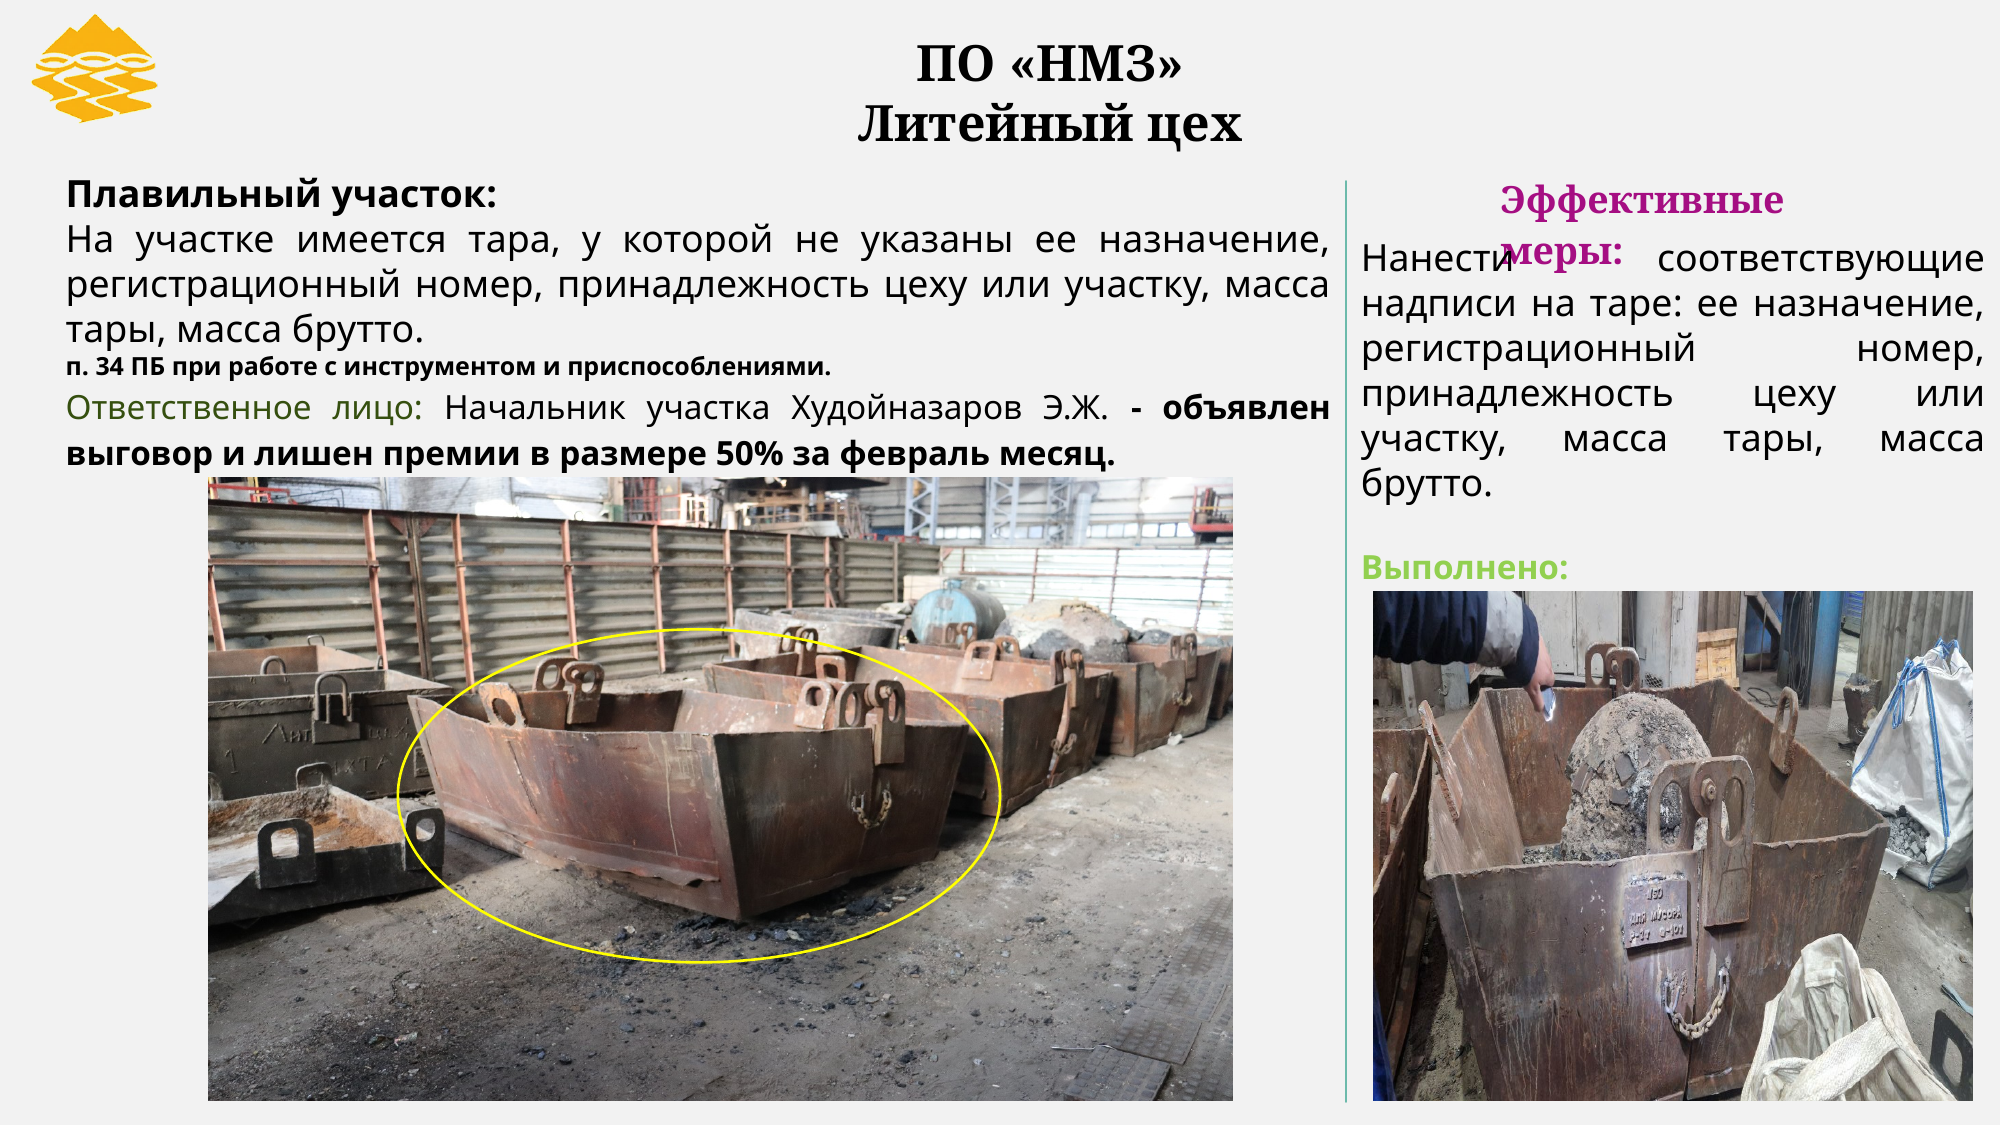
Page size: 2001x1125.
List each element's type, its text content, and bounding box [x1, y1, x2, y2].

text_box Эффективные меры: [1485, 161, 1913, 226]
picture [1373, 591, 1973, 1101]
text_box Нанести соответствующие надписи на таре: ее назначение, регистрационный номер, принадлежность цеху или участку, масса тары, масса брутто. [1347, 226, 2000, 511]
text_box Выполнено: [1347, 518, 1830, 594]
picture [16, 0, 186, 137]
text_box ПО «НМЗ» Литейный цех [156, 24, 1944, 220]
picture [208, 477, 1233, 1101]
text_box Плавильный участок: На участке имеется тара, у которой не указаны ее назначение, регистрационный номер, принадлежность цеху или участку, масса тары, масса брутто. п. 34 ПБ при работе с инструментом и приспособлениями. Ответственное лицо: Начальник участка Худойназаров Э.Ж. - объявлен выговор и лишен премии в размере 50% за февраль месяц. [50, 162, 1345, 559]
